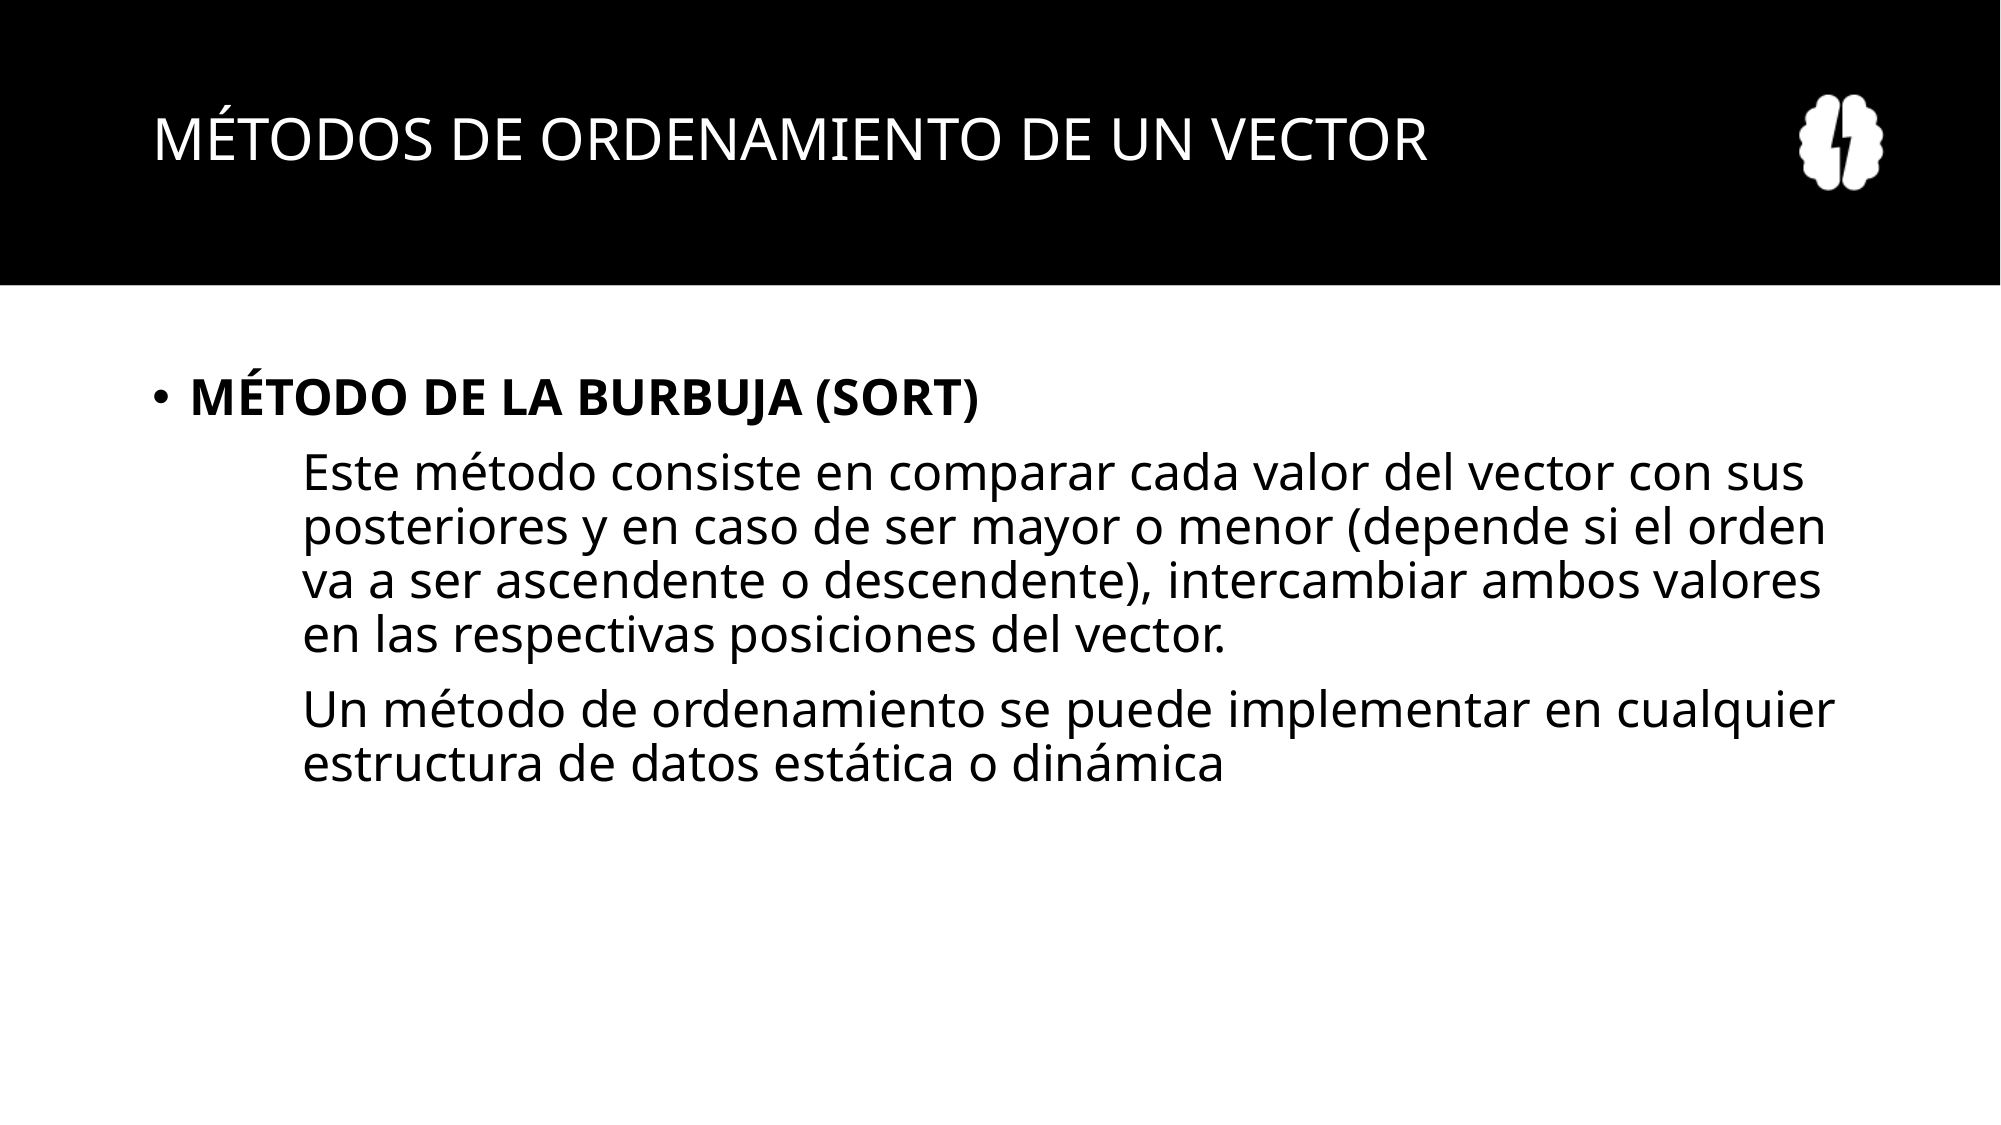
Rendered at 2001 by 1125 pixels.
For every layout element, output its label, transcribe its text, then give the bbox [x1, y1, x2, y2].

picture [0, 0, 2001, 1125]
list MÉTODO DE LA BURBUJA (SORT) Este método consiste en comparar cada valor del vector con sus posteriores y en caso de ser mayor o menor (depende si el orden va a ser ascendente o descendente), intercambiar ambos valores en las respectivas posiciones del vector. Un método de ordenamiento se puede implementar en cualquier estructura de datos estática o dinámica [137, 364, 1863, 1009]
title MÉTODOS DE ORDENAMIENTO DE UN VECTOR [137, 89, 1682, 194]
